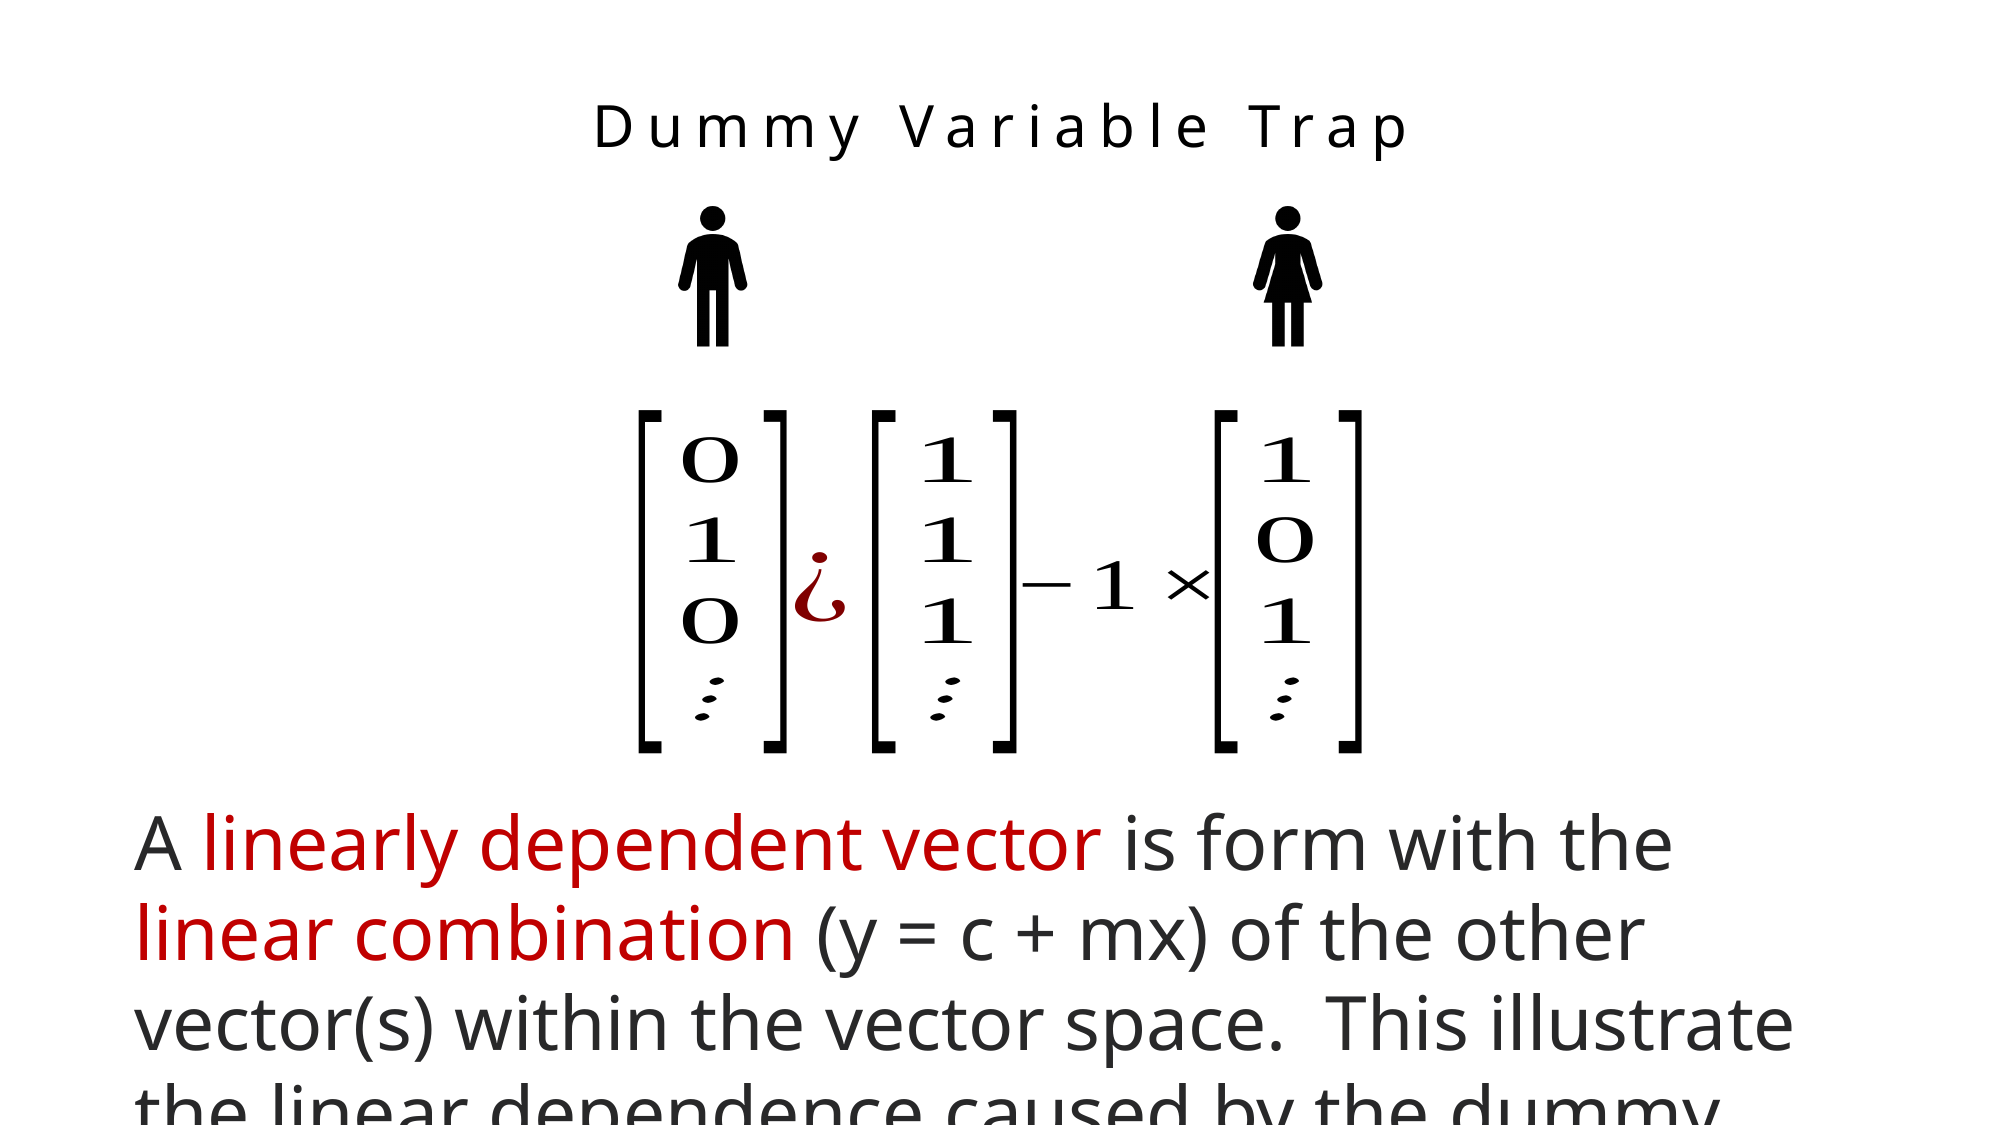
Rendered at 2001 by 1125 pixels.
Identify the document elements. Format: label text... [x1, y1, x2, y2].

text_box Dummy Variable Trap [577, 81, 1423, 167]
text_box A linearly dependent vector is form with the linear combination (y = c + mx) of the other vector(s) within the vector space. This illustrate the linear dependence caused by the dummy variable without dropping the first column. [119, 788, 1881, 1125]
picture [1212, 200, 1363, 351]
picture [637, 200, 788, 351]
